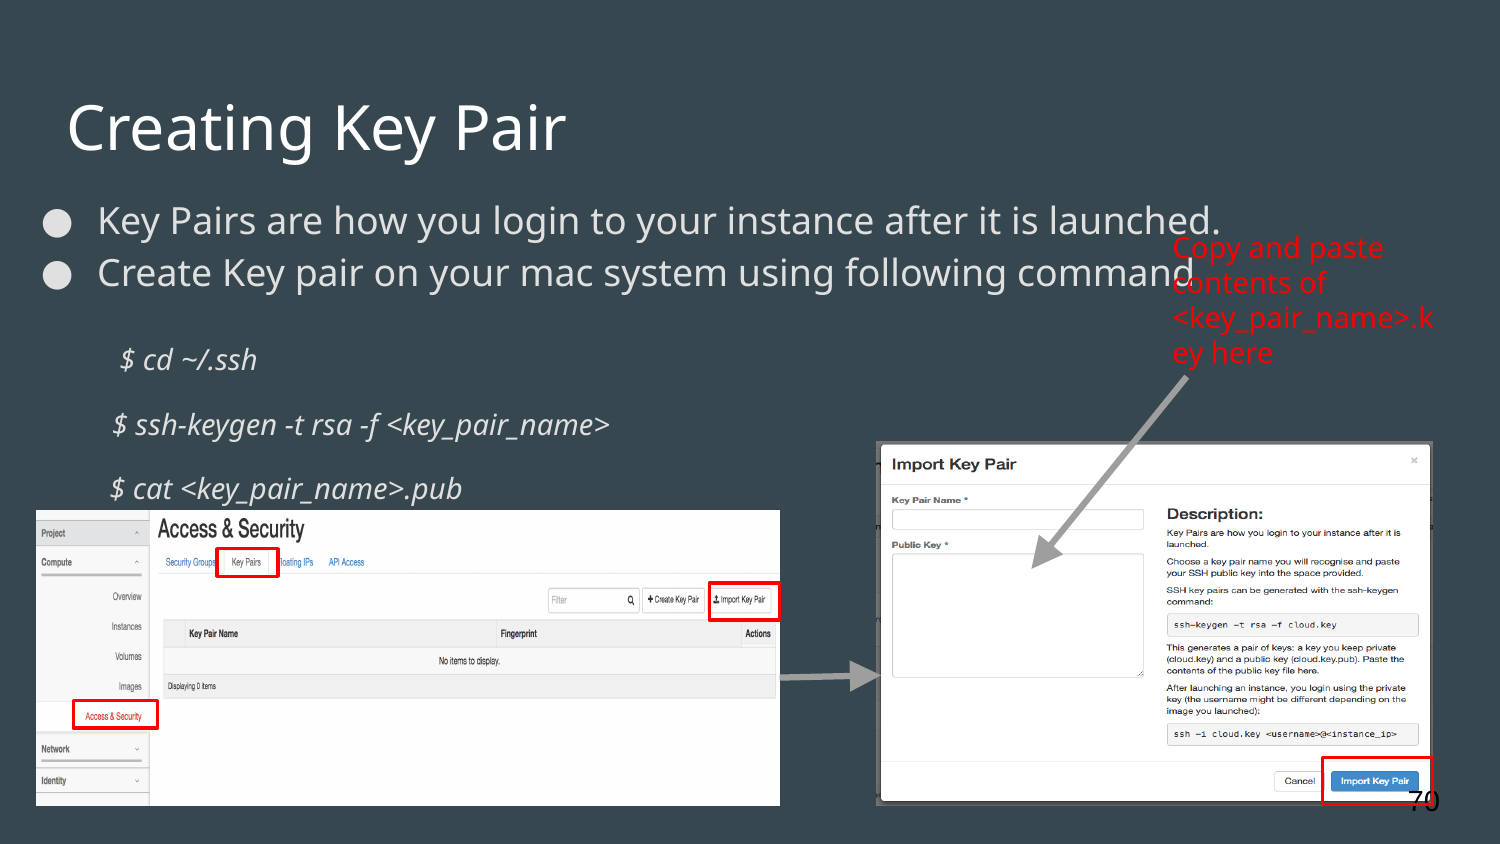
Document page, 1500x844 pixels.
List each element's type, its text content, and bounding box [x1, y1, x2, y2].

picture [35, 509, 780, 806]
list Key Pairs are how you login to your instance after it is launched. Create Key pair on your mac system using following command $ cd ~/.ssh $ ssh-keygen -t rsa -f <key_pair_name> $ cat <key_pair_name>.pub [7, 181, 1405, 743]
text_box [1031, 376, 1187, 570]
title Creating Key Pair [51, 72, 1449, 167]
text_box Copy and paste contents of <key_pair_name>.key here [1157, 214, 1465, 381]
slide_number ‹#› [1392, 767, 1483, 833]
picture [876, 440, 1434, 806]
